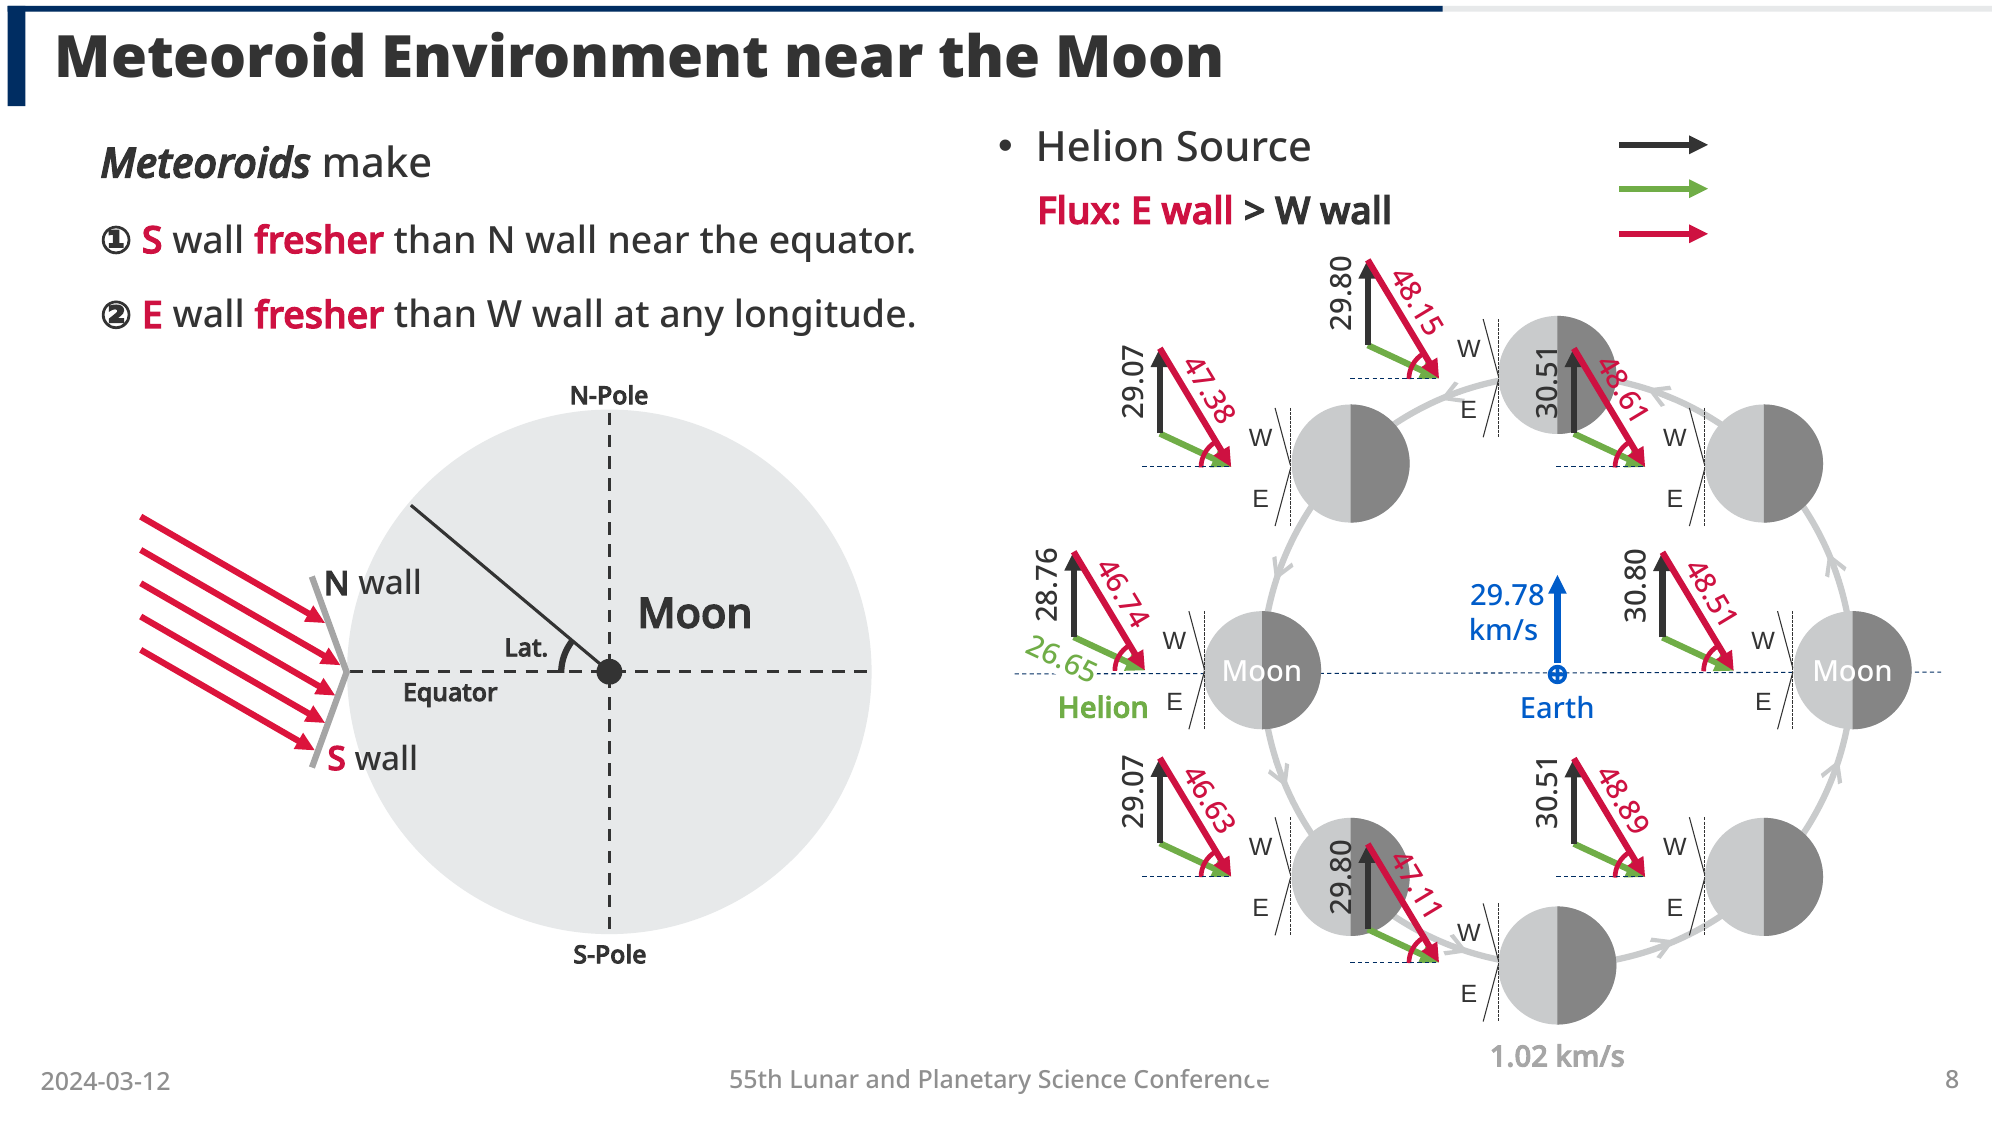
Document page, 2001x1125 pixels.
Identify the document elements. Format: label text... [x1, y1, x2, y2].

title Meteoroid Environment near the Moon [25, 11, 1975, 107]
footer 55th Lunar and Planetary Science Conference [527, 1051, 1473, 1111]
text_box [7, 5, 1444, 13]
slide_number 8 [1501, 1051, 1975, 1111]
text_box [968, 118, 1944, 1081]
list Meteoroids make ① S wall fresher than N wall near the equator. ② E wall fresher than W wall at any longitude. [70, 118, 968, 1034]
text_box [125, 371, 869, 977]
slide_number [25, 1051, 498, 1111]
